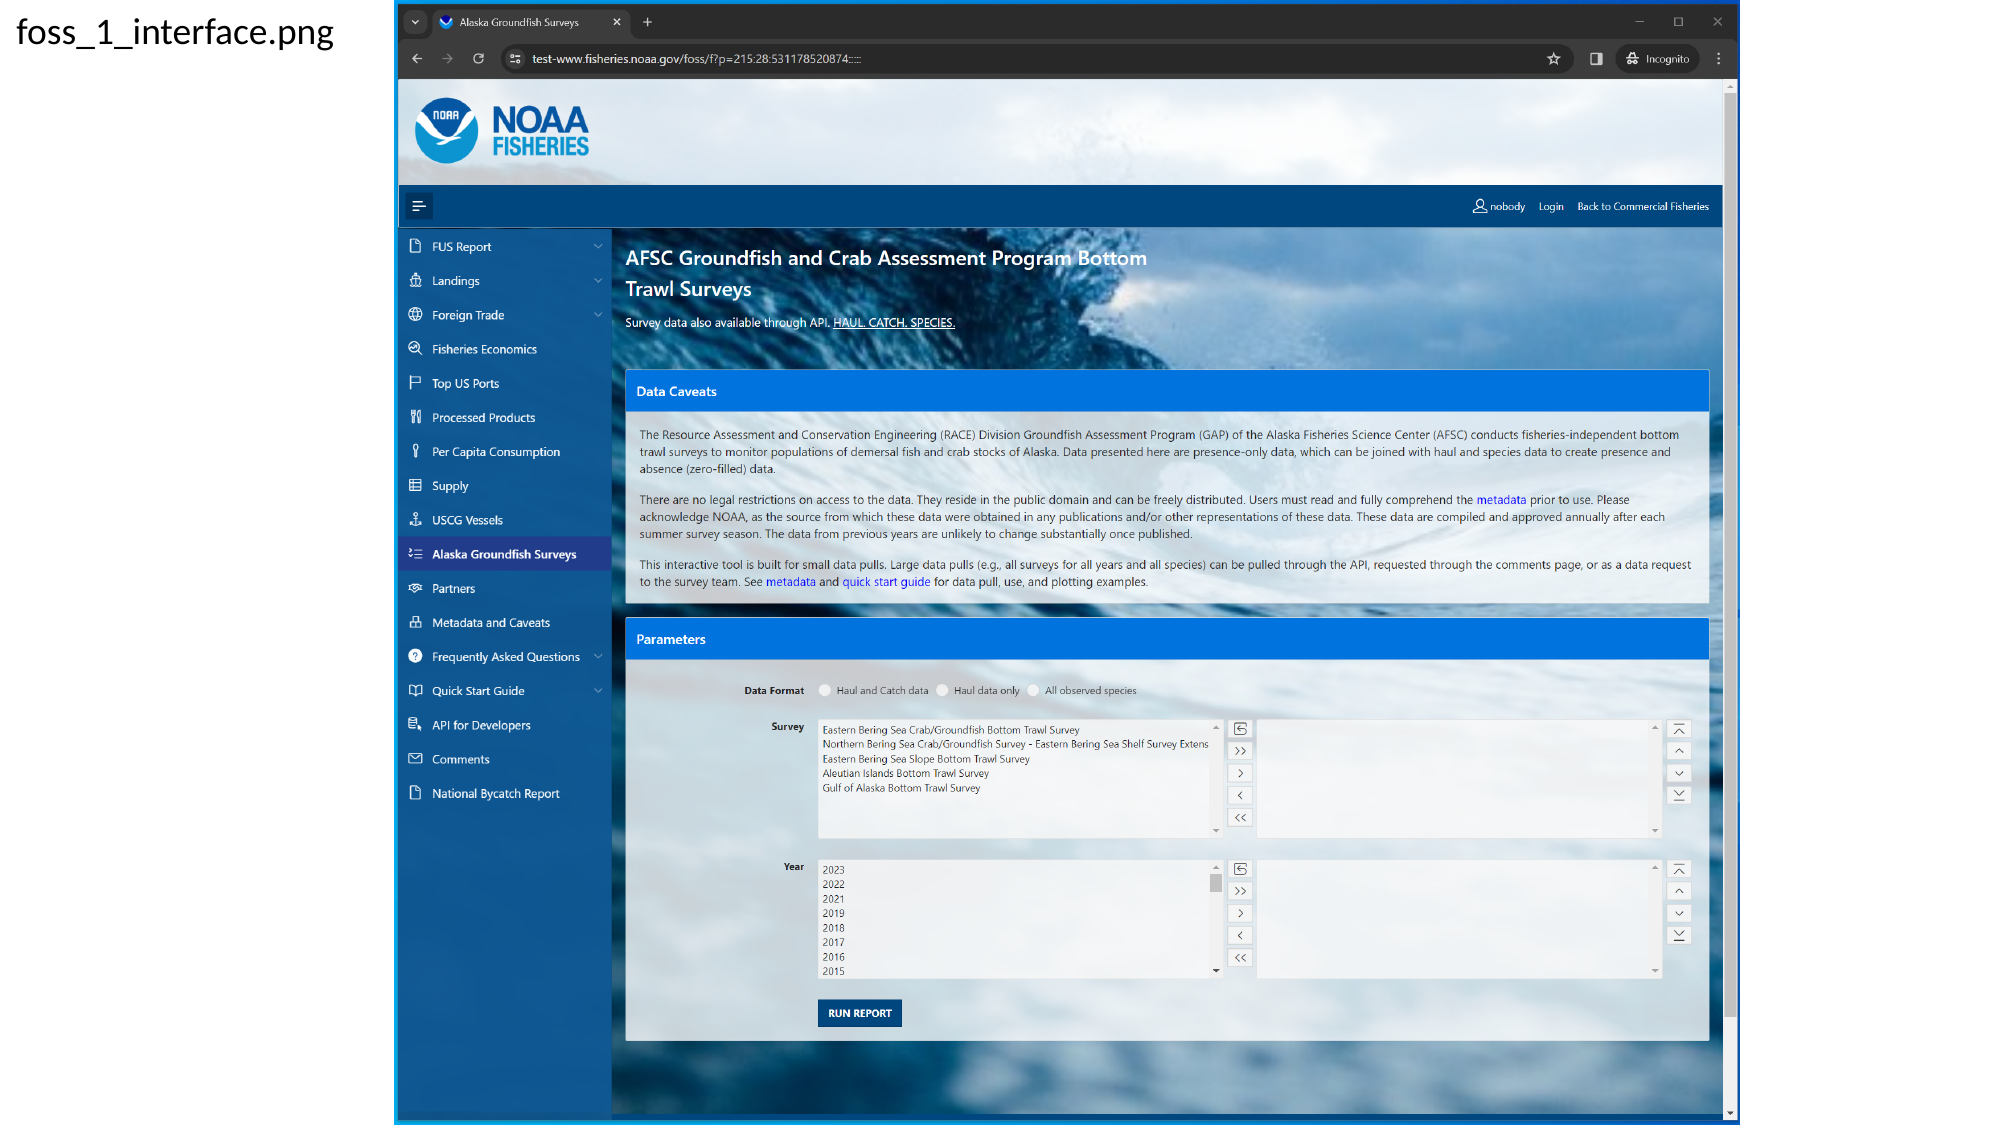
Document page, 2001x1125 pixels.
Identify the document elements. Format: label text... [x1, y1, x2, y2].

text_box foss_1_interface.png [1, 0, 350, 60]
picture [397, 0, 1740, 1125]
